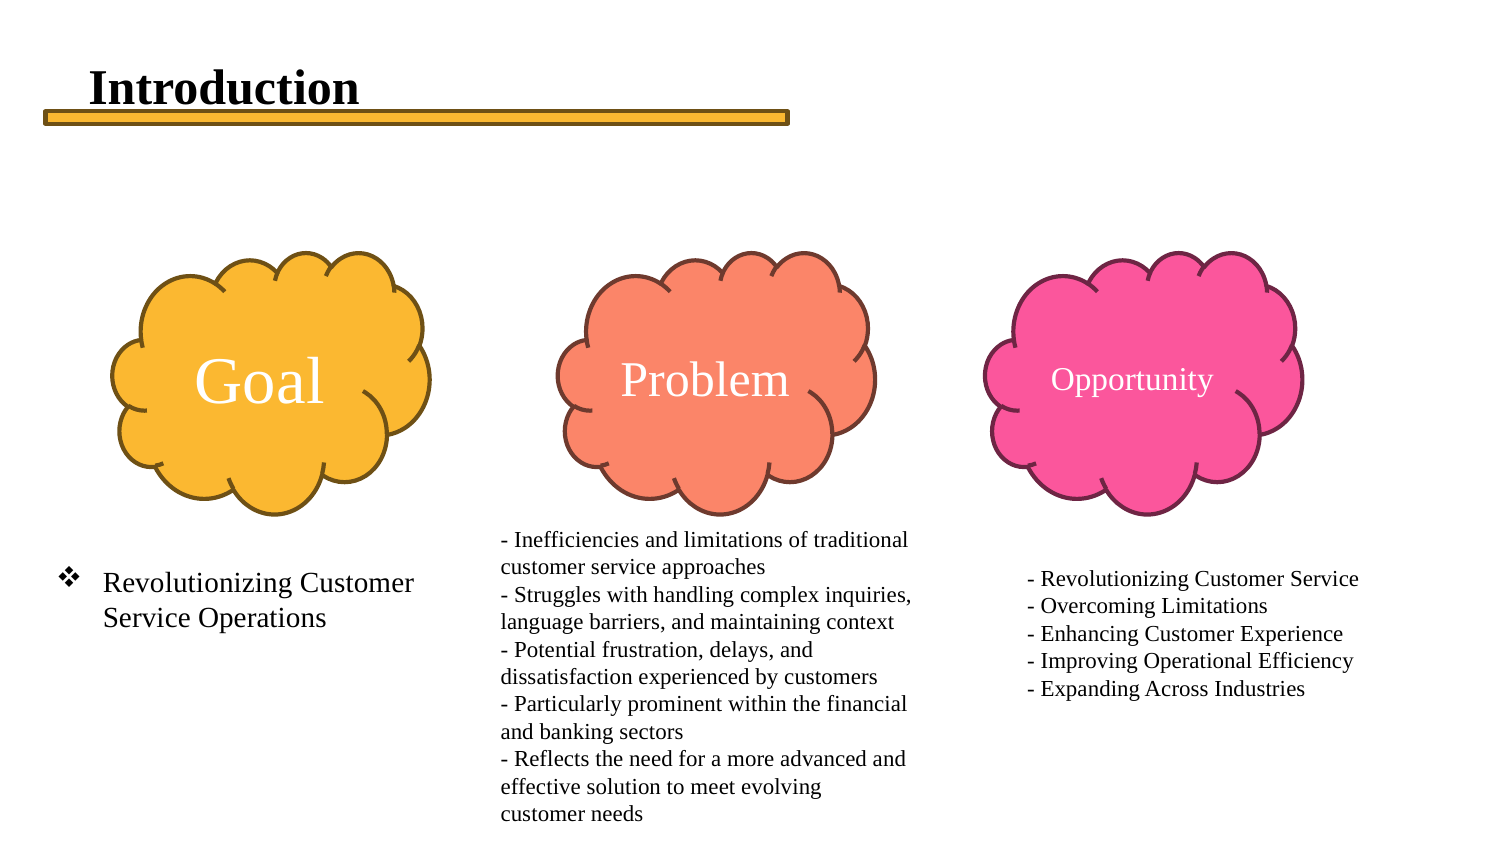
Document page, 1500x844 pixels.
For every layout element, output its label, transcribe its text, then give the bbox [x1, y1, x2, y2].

text_box [43, 109, 790, 126]
text_box Revolutionizing Customer Service Operations [41, 555, 441, 676]
text_box Goal [110, 250, 432, 517]
text_box - Inefficiencies and limitations of traditional customer service approaches - Struggles with handling complex inquiries, language barriers, and maintaining context - Potential frustration, delays, and dissatisfaction experienced by customers - Particularly prominent within the financial and banking sectors - Reflects the need for a more advanced and effective solution to meet evolving customer needs [485, 516, 928, 834]
title Introduction [73, 44, 1341, 124]
text_box - Revolutionizing Customer Service - Overcoming Limitations - Enhancing Customer Experience - Improving Operational Efficiency - Expanding Across Industries [1012, 555, 1500, 709]
text_box Problem [555, 250, 878, 516]
text_box Opportunity [982, 250, 1305, 517]
